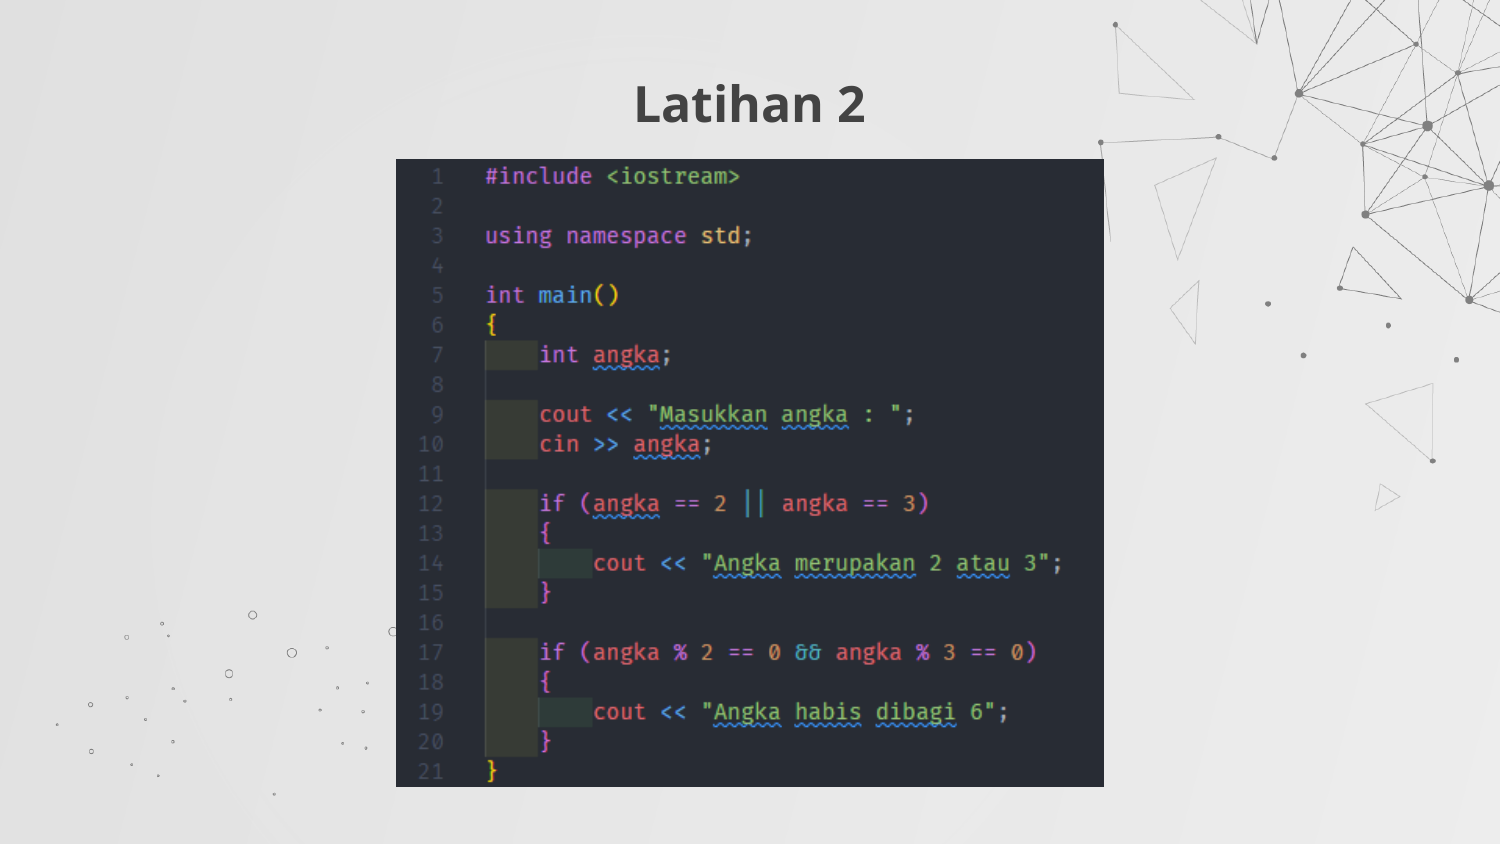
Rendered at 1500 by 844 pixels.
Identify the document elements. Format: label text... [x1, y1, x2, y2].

picture [0, 0, 1500, 844]
title Latihan 2 [494, 57, 1006, 152]
